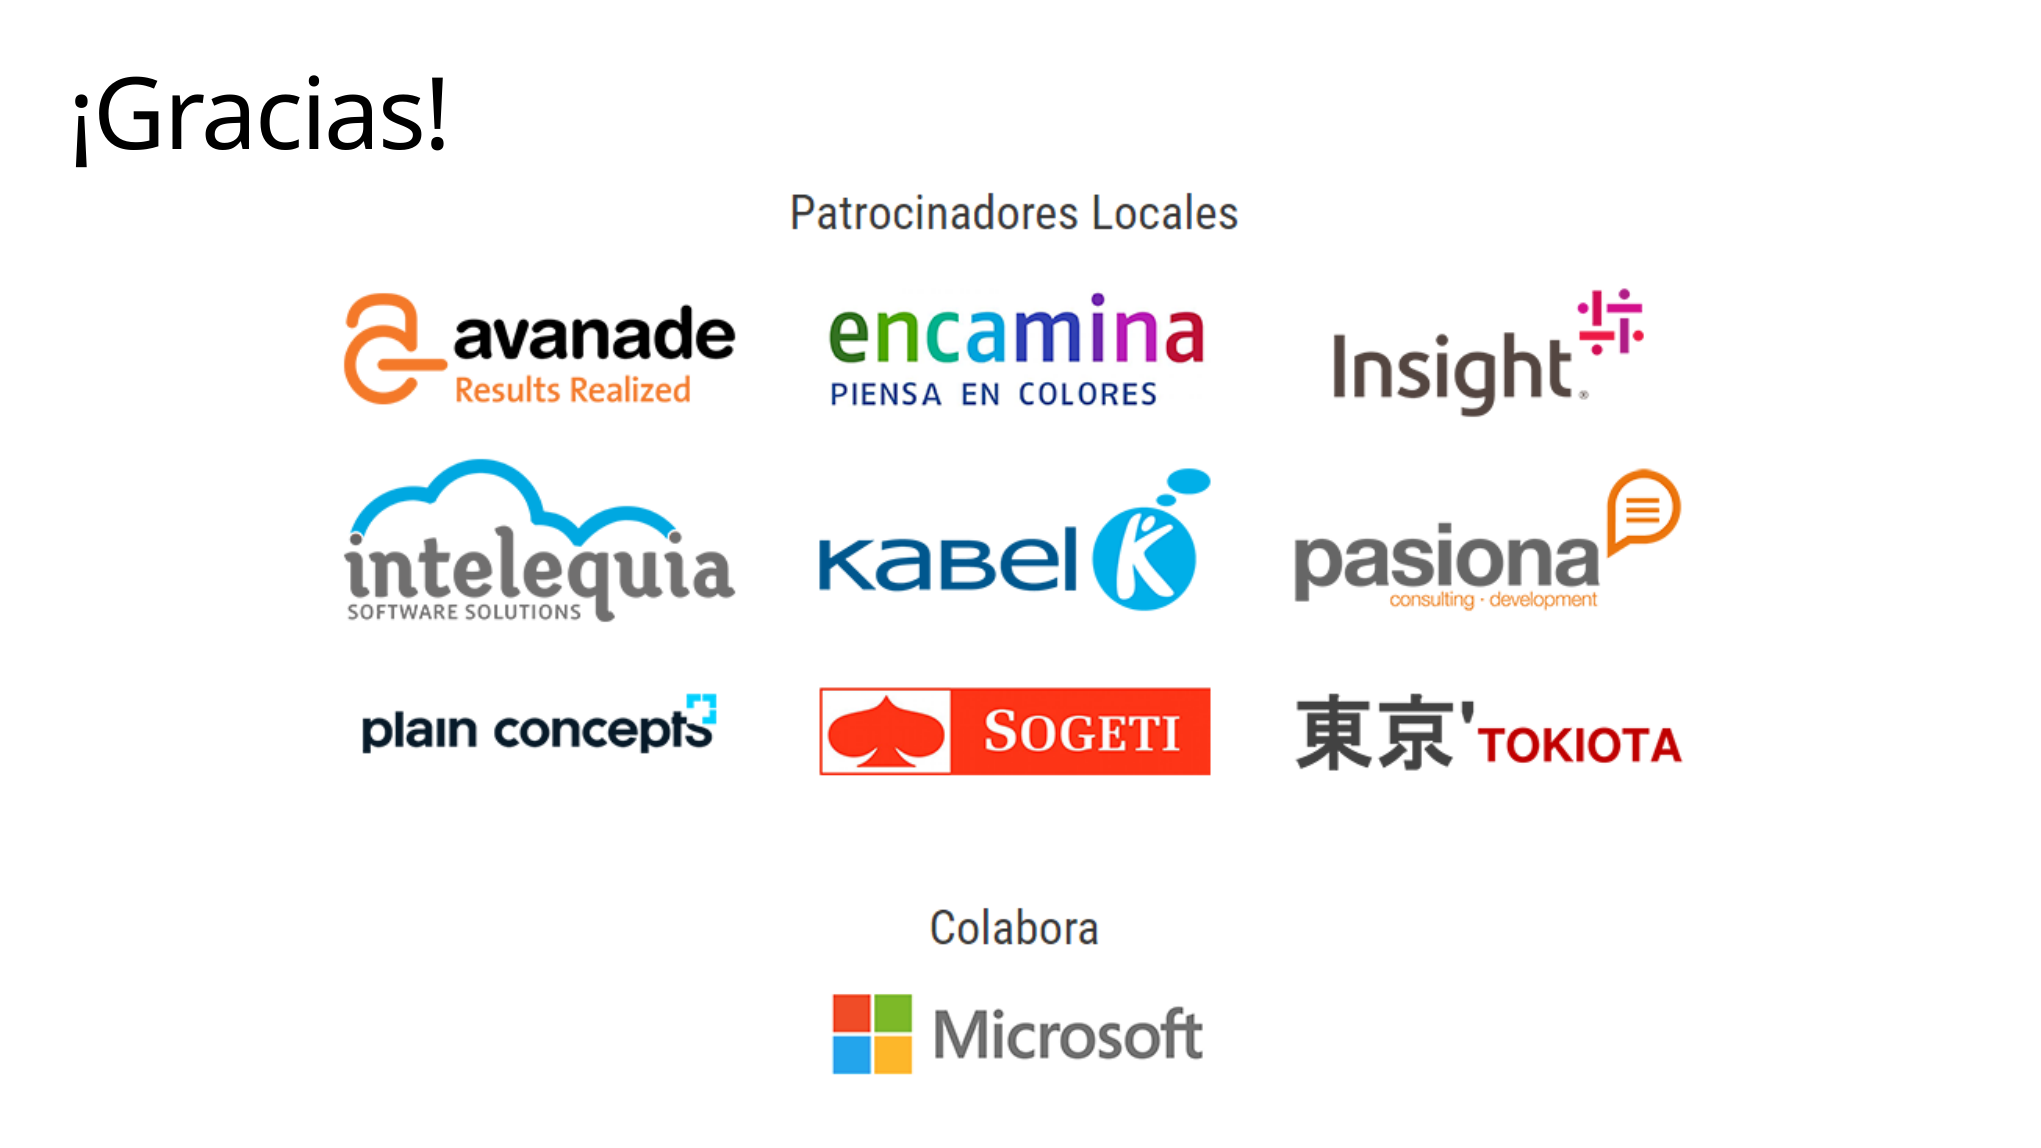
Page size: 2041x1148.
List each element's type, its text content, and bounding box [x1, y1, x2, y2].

picture [310, 173, 1730, 1115]
title ¡Gracias! [45, 48, 1996, 199]
